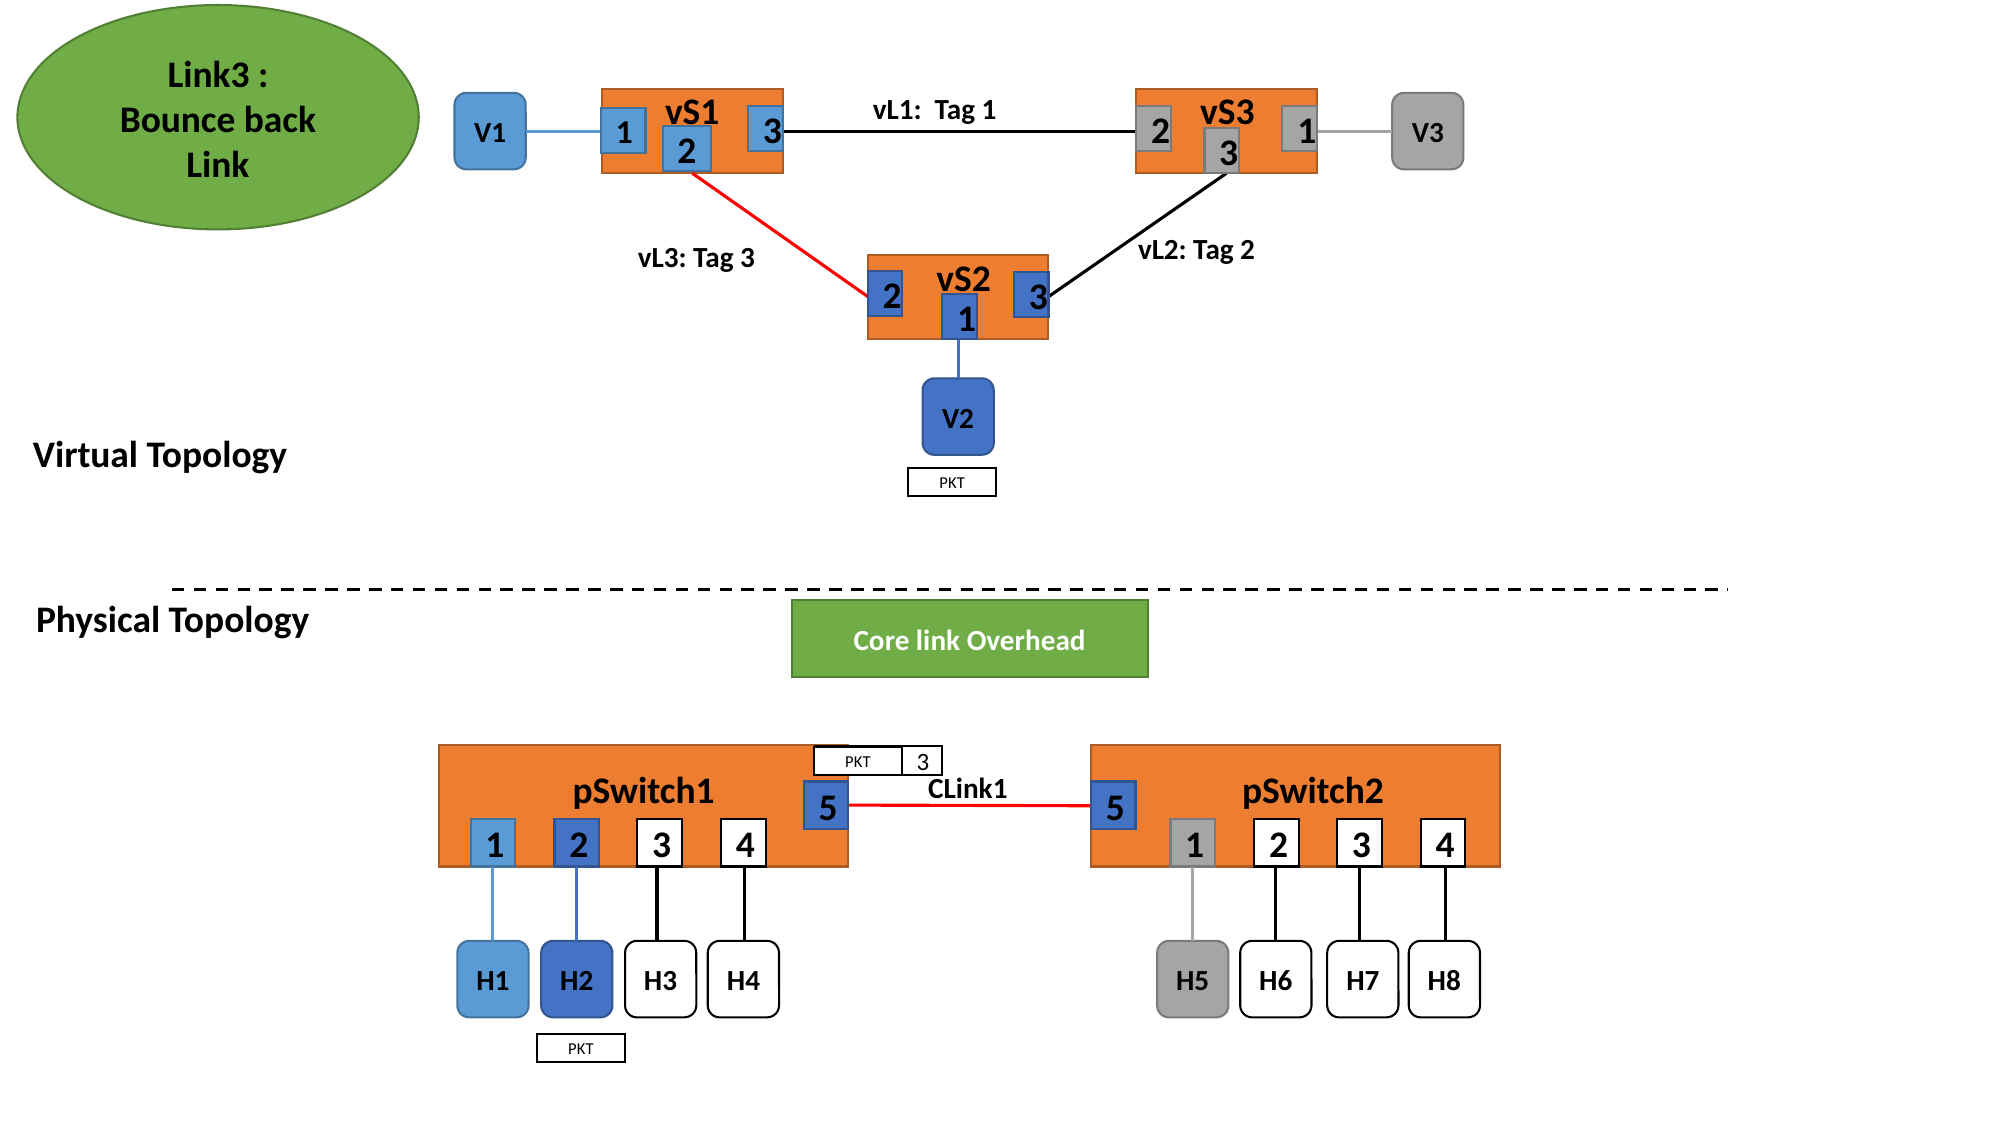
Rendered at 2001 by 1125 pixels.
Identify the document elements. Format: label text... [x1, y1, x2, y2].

text_box 3 [1336, 819, 1383, 868]
text_box 2 [1135, 105, 1172, 152]
text_box pSwitch2 [1226, 758, 1399, 819]
text_box H3 [624, 939, 698, 1019]
text_box Virtual Topology [18, 422, 303, 483]
text_box PKT [907, 467, 997, 497]
text_box H7 [1326, 939, 1400, 1019]
text_box vL2: Tag 2 [1227, 222, 1271, 273]
text_box Link3 : Bounce back Link [16, 3, 420, 231]
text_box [692, 173, 868, 297]
text_box vS3 [1184, 79, 1271, 141]
text_box H5 [1156, 939, 1230, 1019]
text_box [1090, 744, 1501, 868]
text_box 2 [662, 140, 712, 172]
text_box 1 [941, 307, 978, 340]
text_box 5 [1090, 780, 1137, 830]
text_box [695, 88, 784, 173]
text_box 5 [803, 780, 849, 830]
text_box [1240, 88, 1318, 174]
text_box CLink1 [900, 761, 1023, 805]
text_box vL3: Tag 3 [610, 230, 692, 281]
text_box 3 [636, 819, 683, 868]
text_box 2 [867, 270, 903, 317]
text_box vL1: Tag 1 [858, 82, 1018, 131]
text_box 1 [600, 107, 647, 154]
text_box [978, 254, 1049, 340]
text_box V3 [1391, 91, 1465, 171]
text_box 1 [1169, 818, 1216, 868]
text_box Core link Overhead [791, 599, 1149, 678]
text_box 2 [1253, 819, 1300, 868]
text_box 3 [747, 105, 784, 152]
text_box H8 [1407, 939, 1482, 1019]
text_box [813, 746, 943, 775]
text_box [1048, 173, 1227, 297]
text_box 1 [470, 818, 516, 868]
text_box [601, 88, 692, 174]
text_box [1135, 88, 1203, 173]
text_box 4 [1420, 818, 1466, 868]
text_box V2 [921, 377, 995, 456]
text_box vS1 [649, 78, 745, 140]
text_box 2 [553, 818, 600, 868]
text_box H6 [1239, 939, 1313, 1019]
text_box PKT [536, 1033, 626, 1063]
text_box pSwitch1 [557, 758, 730, 819]
text_box H4 [706, 939, 781, 1019]
text_box V1 [453, 91, 527, 171]
text_box vS2 [921, 246, 1007, 307]
text_box 4 [720, 818, 767, 868]
text_box 3 [1203, 141, 1240, 174]
text_box CLink1 [900, 806, 1023, 812]
text_box 1 [1281, 105, 1318, 152]
text_box H1 [456, 939, 530, 1019]
text_box H2 [540, 939, 614, 1019]
text_box [867, 254, 941, 340]
text_box 3 [1013, 271, 1050, 318]
text_box Physical Topology [21, 588, 325, 648]
text_box [438, 744, 849, 868]
